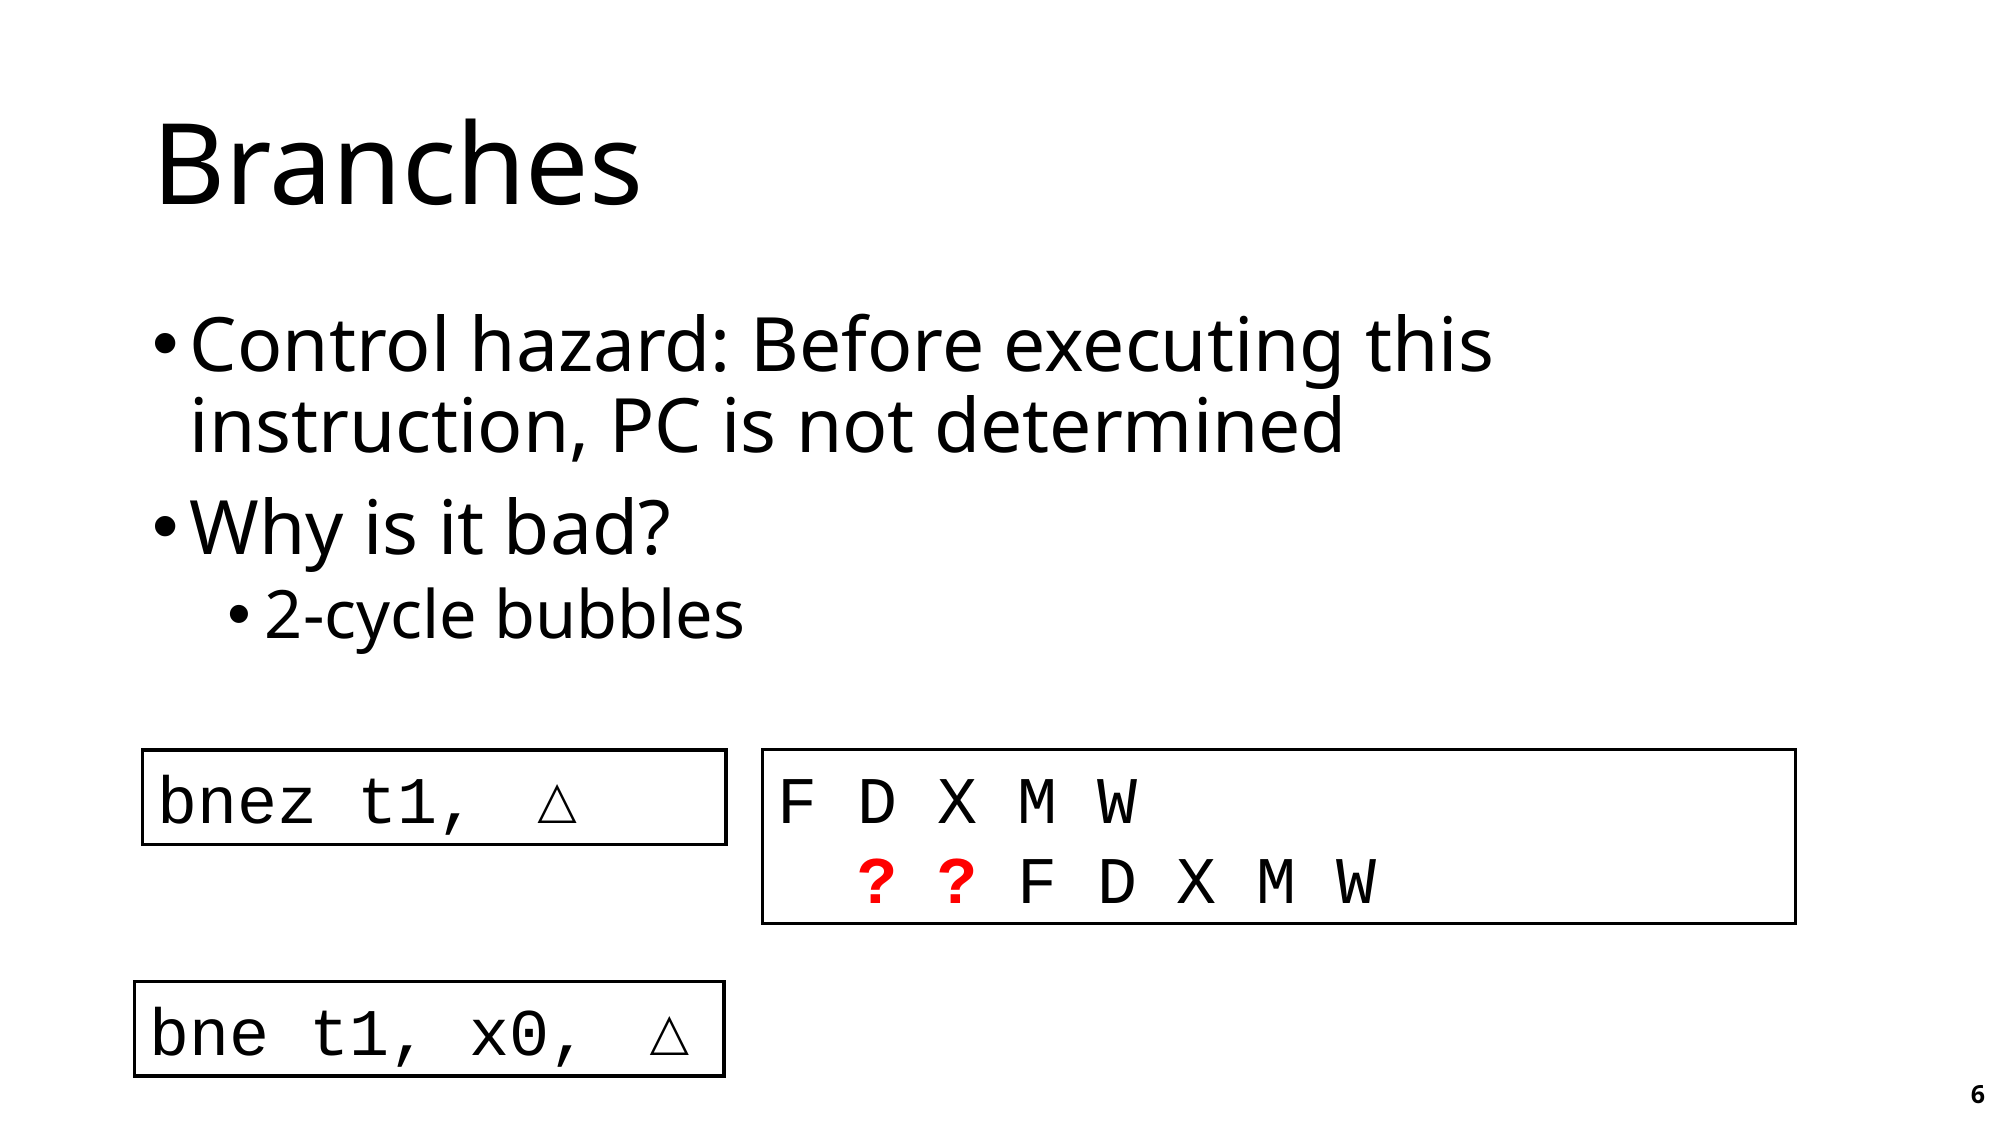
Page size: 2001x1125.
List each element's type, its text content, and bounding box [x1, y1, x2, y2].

slide_number 6 [1550, 1065, 2000, 1125]
title Branches [137, 59, 1863, 278]
text_box bnez t1, △ [141, 748, 728, 846]
text_box bne t1, x0, △ [133, 980, 726, 1078]
text_box F D X M W ? ? F D X M W [761, 748, 1797, 925]
list Control hazard: Before executing this instruction, PC is not determined Why is it bad? 2-cycle bubbles [137, 299, 1815, 727]
